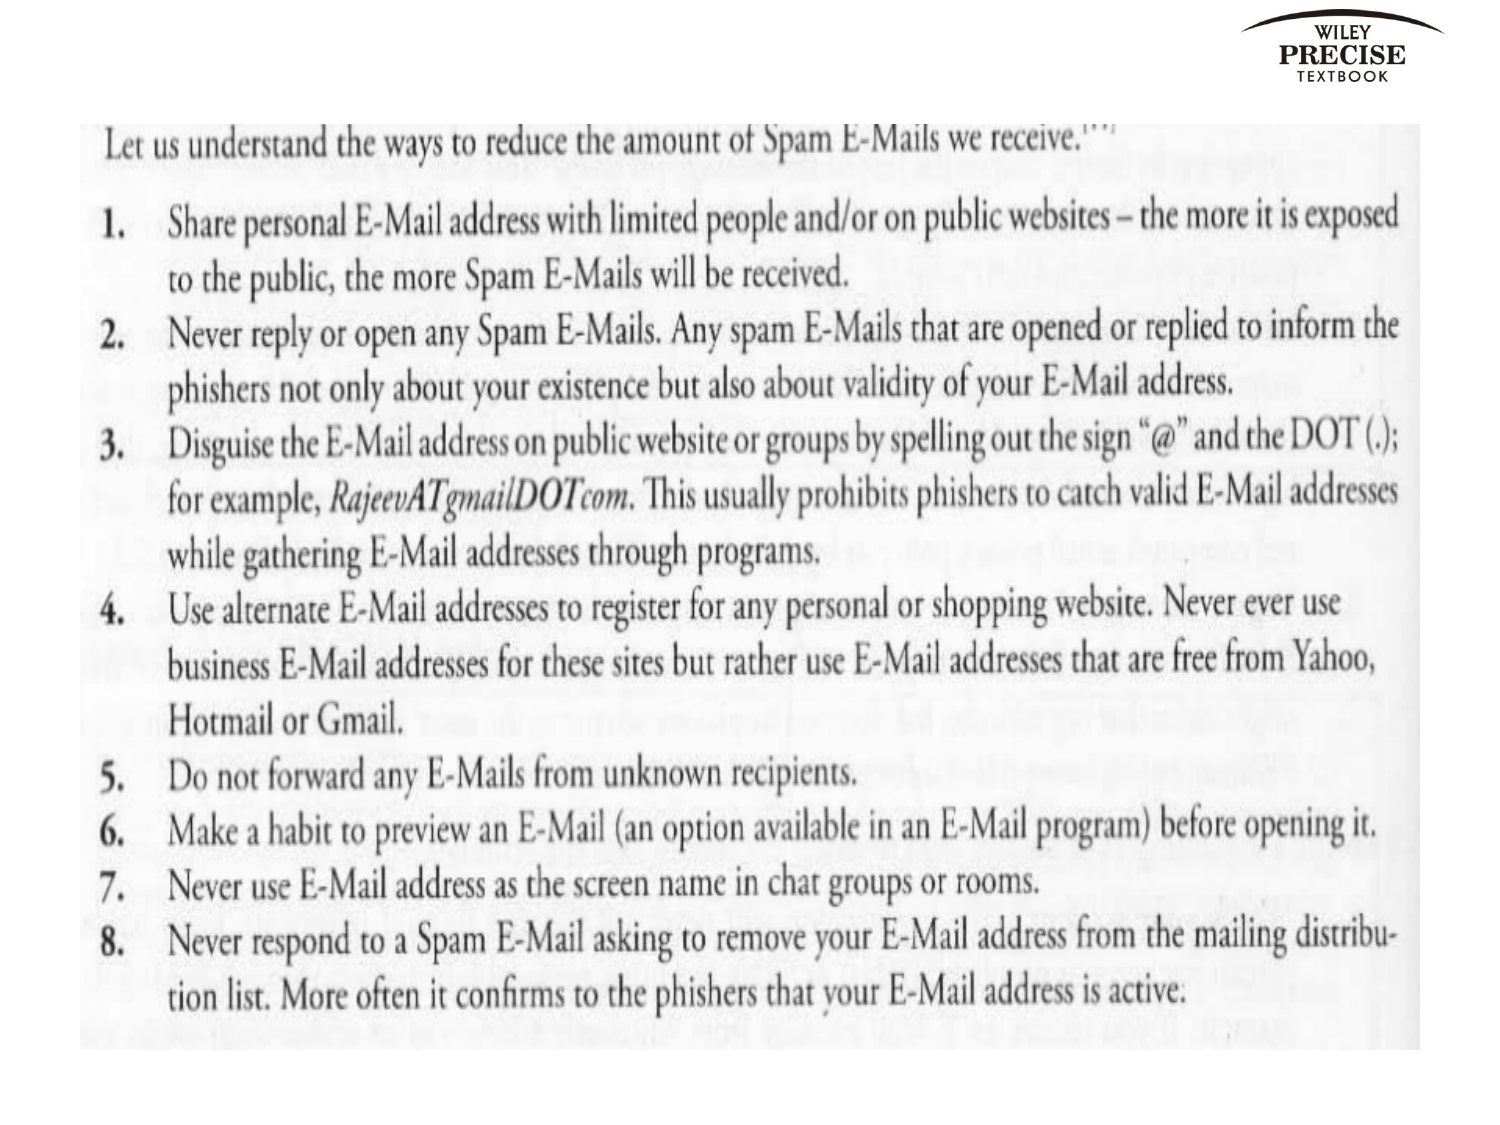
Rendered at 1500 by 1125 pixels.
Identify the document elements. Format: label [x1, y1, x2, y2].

picture [80, 124, 1420, 1051]
picture [1240, 8, 1445, 82]
